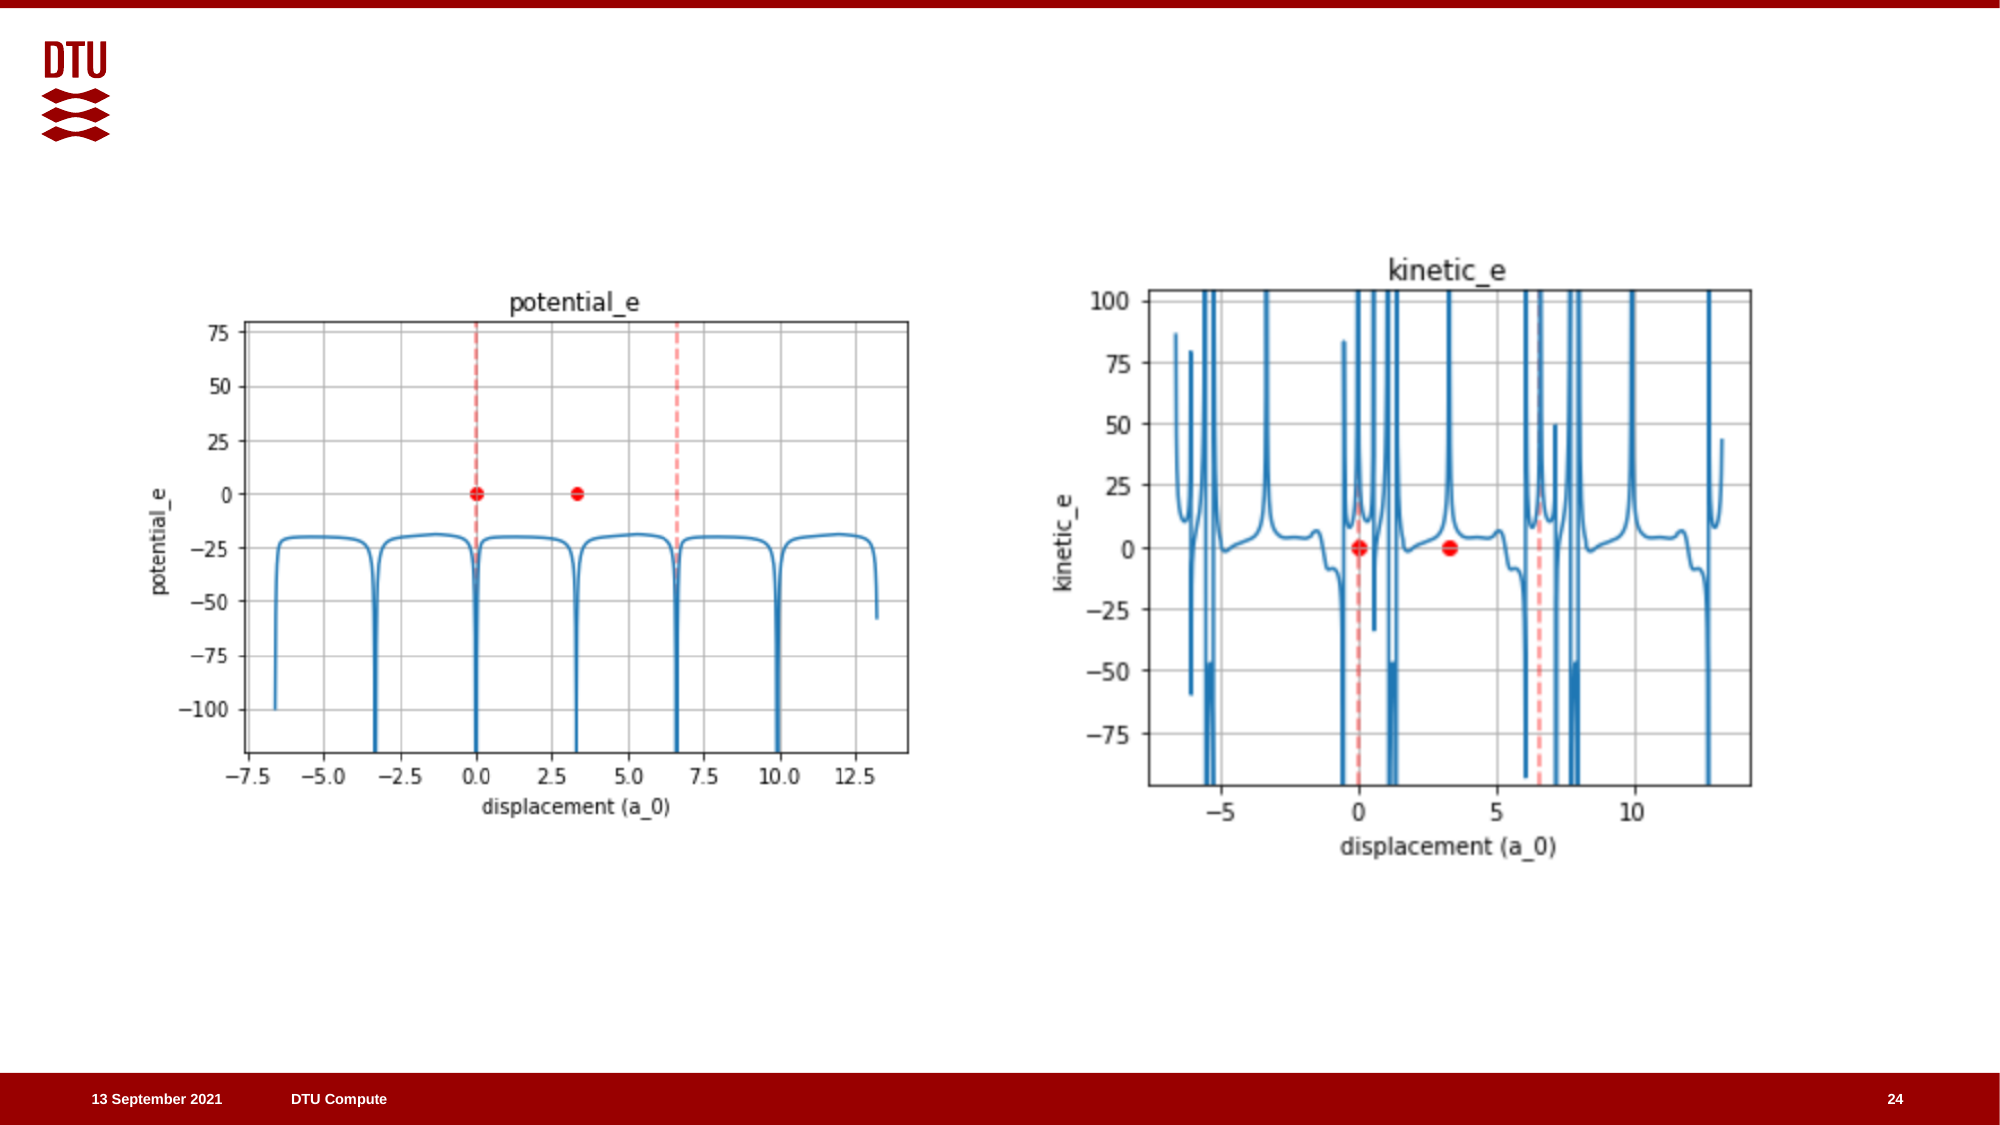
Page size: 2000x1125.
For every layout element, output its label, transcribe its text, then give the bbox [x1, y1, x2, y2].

picture [137, 282, 929, 843]
picture [1034, 243, 1769, 892]
slide_number 24 [1887, 1073, 1959, 1125]
